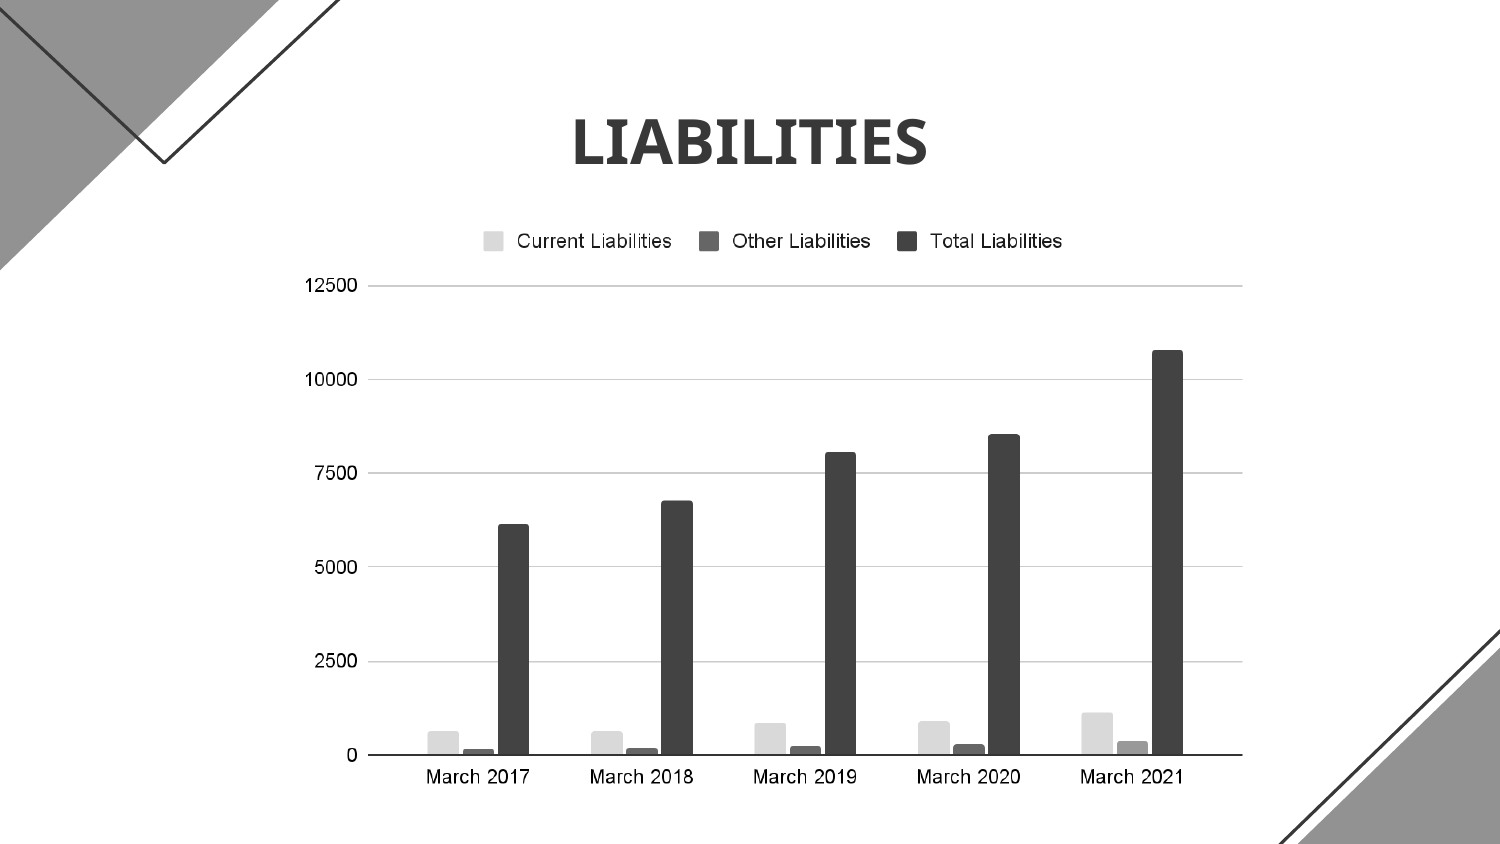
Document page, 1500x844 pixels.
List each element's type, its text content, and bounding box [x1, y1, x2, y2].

title LIABILITIES [146, 87, 1354, 174]
picture [272, 198, 1274, 819]
